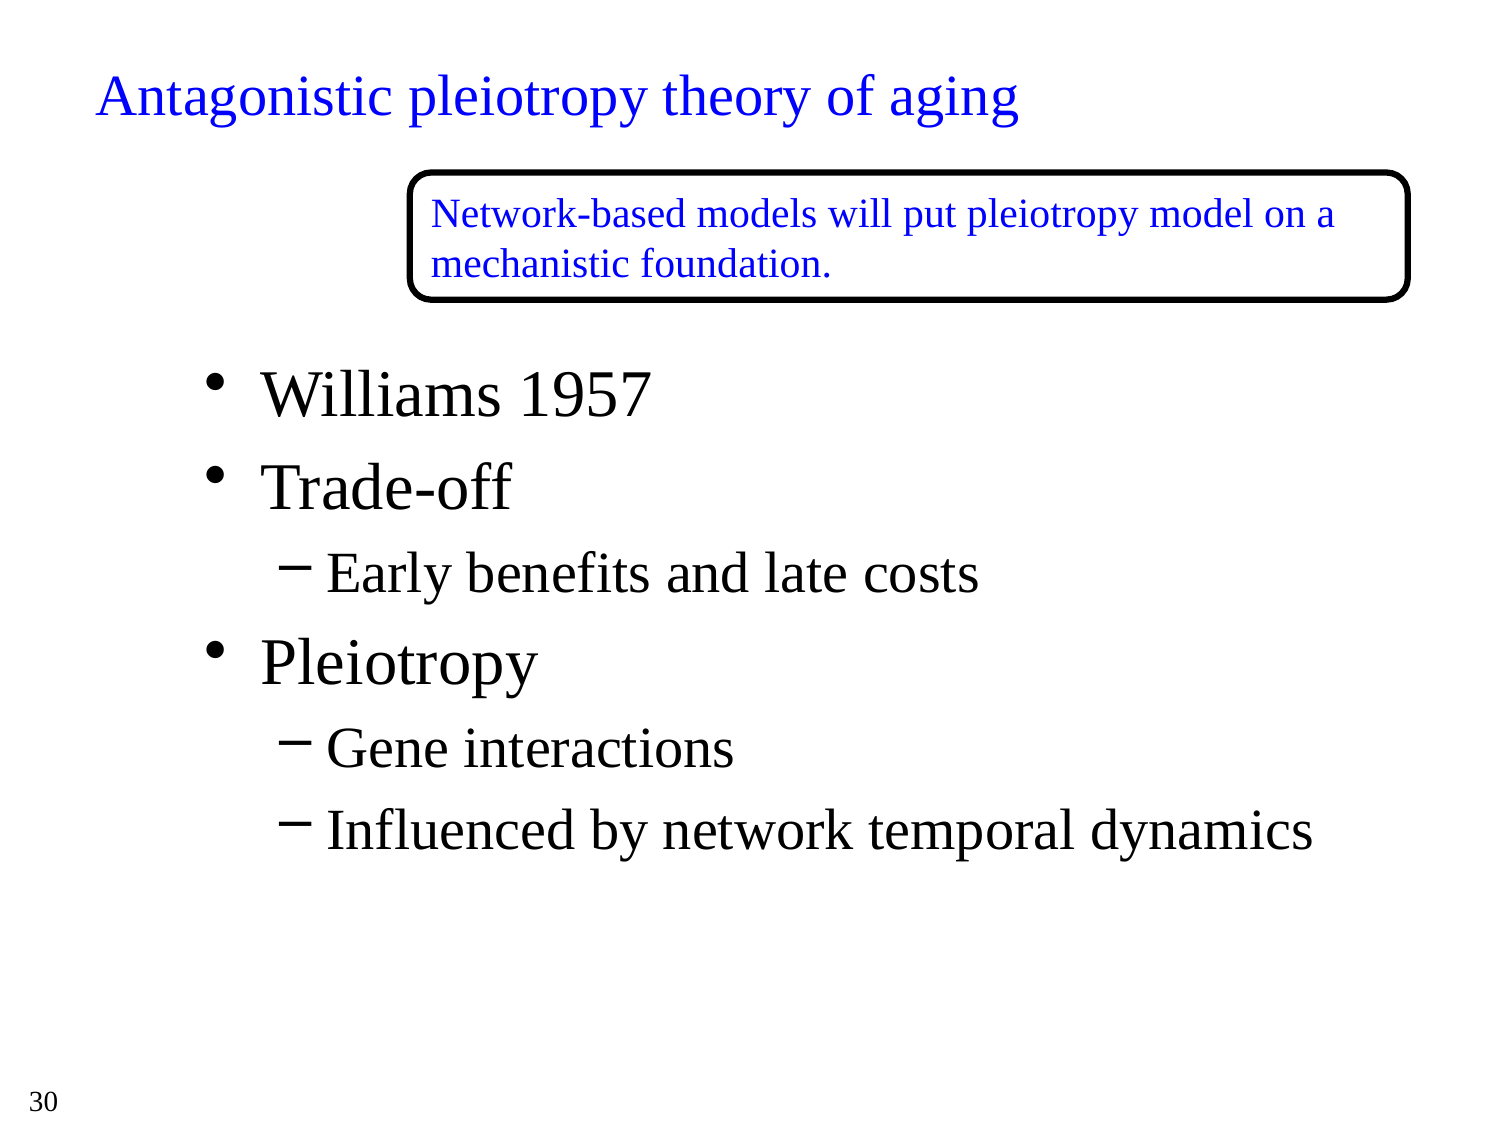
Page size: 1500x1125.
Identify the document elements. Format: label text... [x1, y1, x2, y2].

title Antagonistic pleiotropy theory of aging [80, 39, 1393, 216]
text_box Network-based models will put pleiotropy model on a mechanistic foundation. [409, 172, 1408, 300]
list Williams 1957 Trade-off Early benefits and late costs Pleiotropy Gene interactions Influenced by network temporal dynamics [189, 341, 1429, 994]
